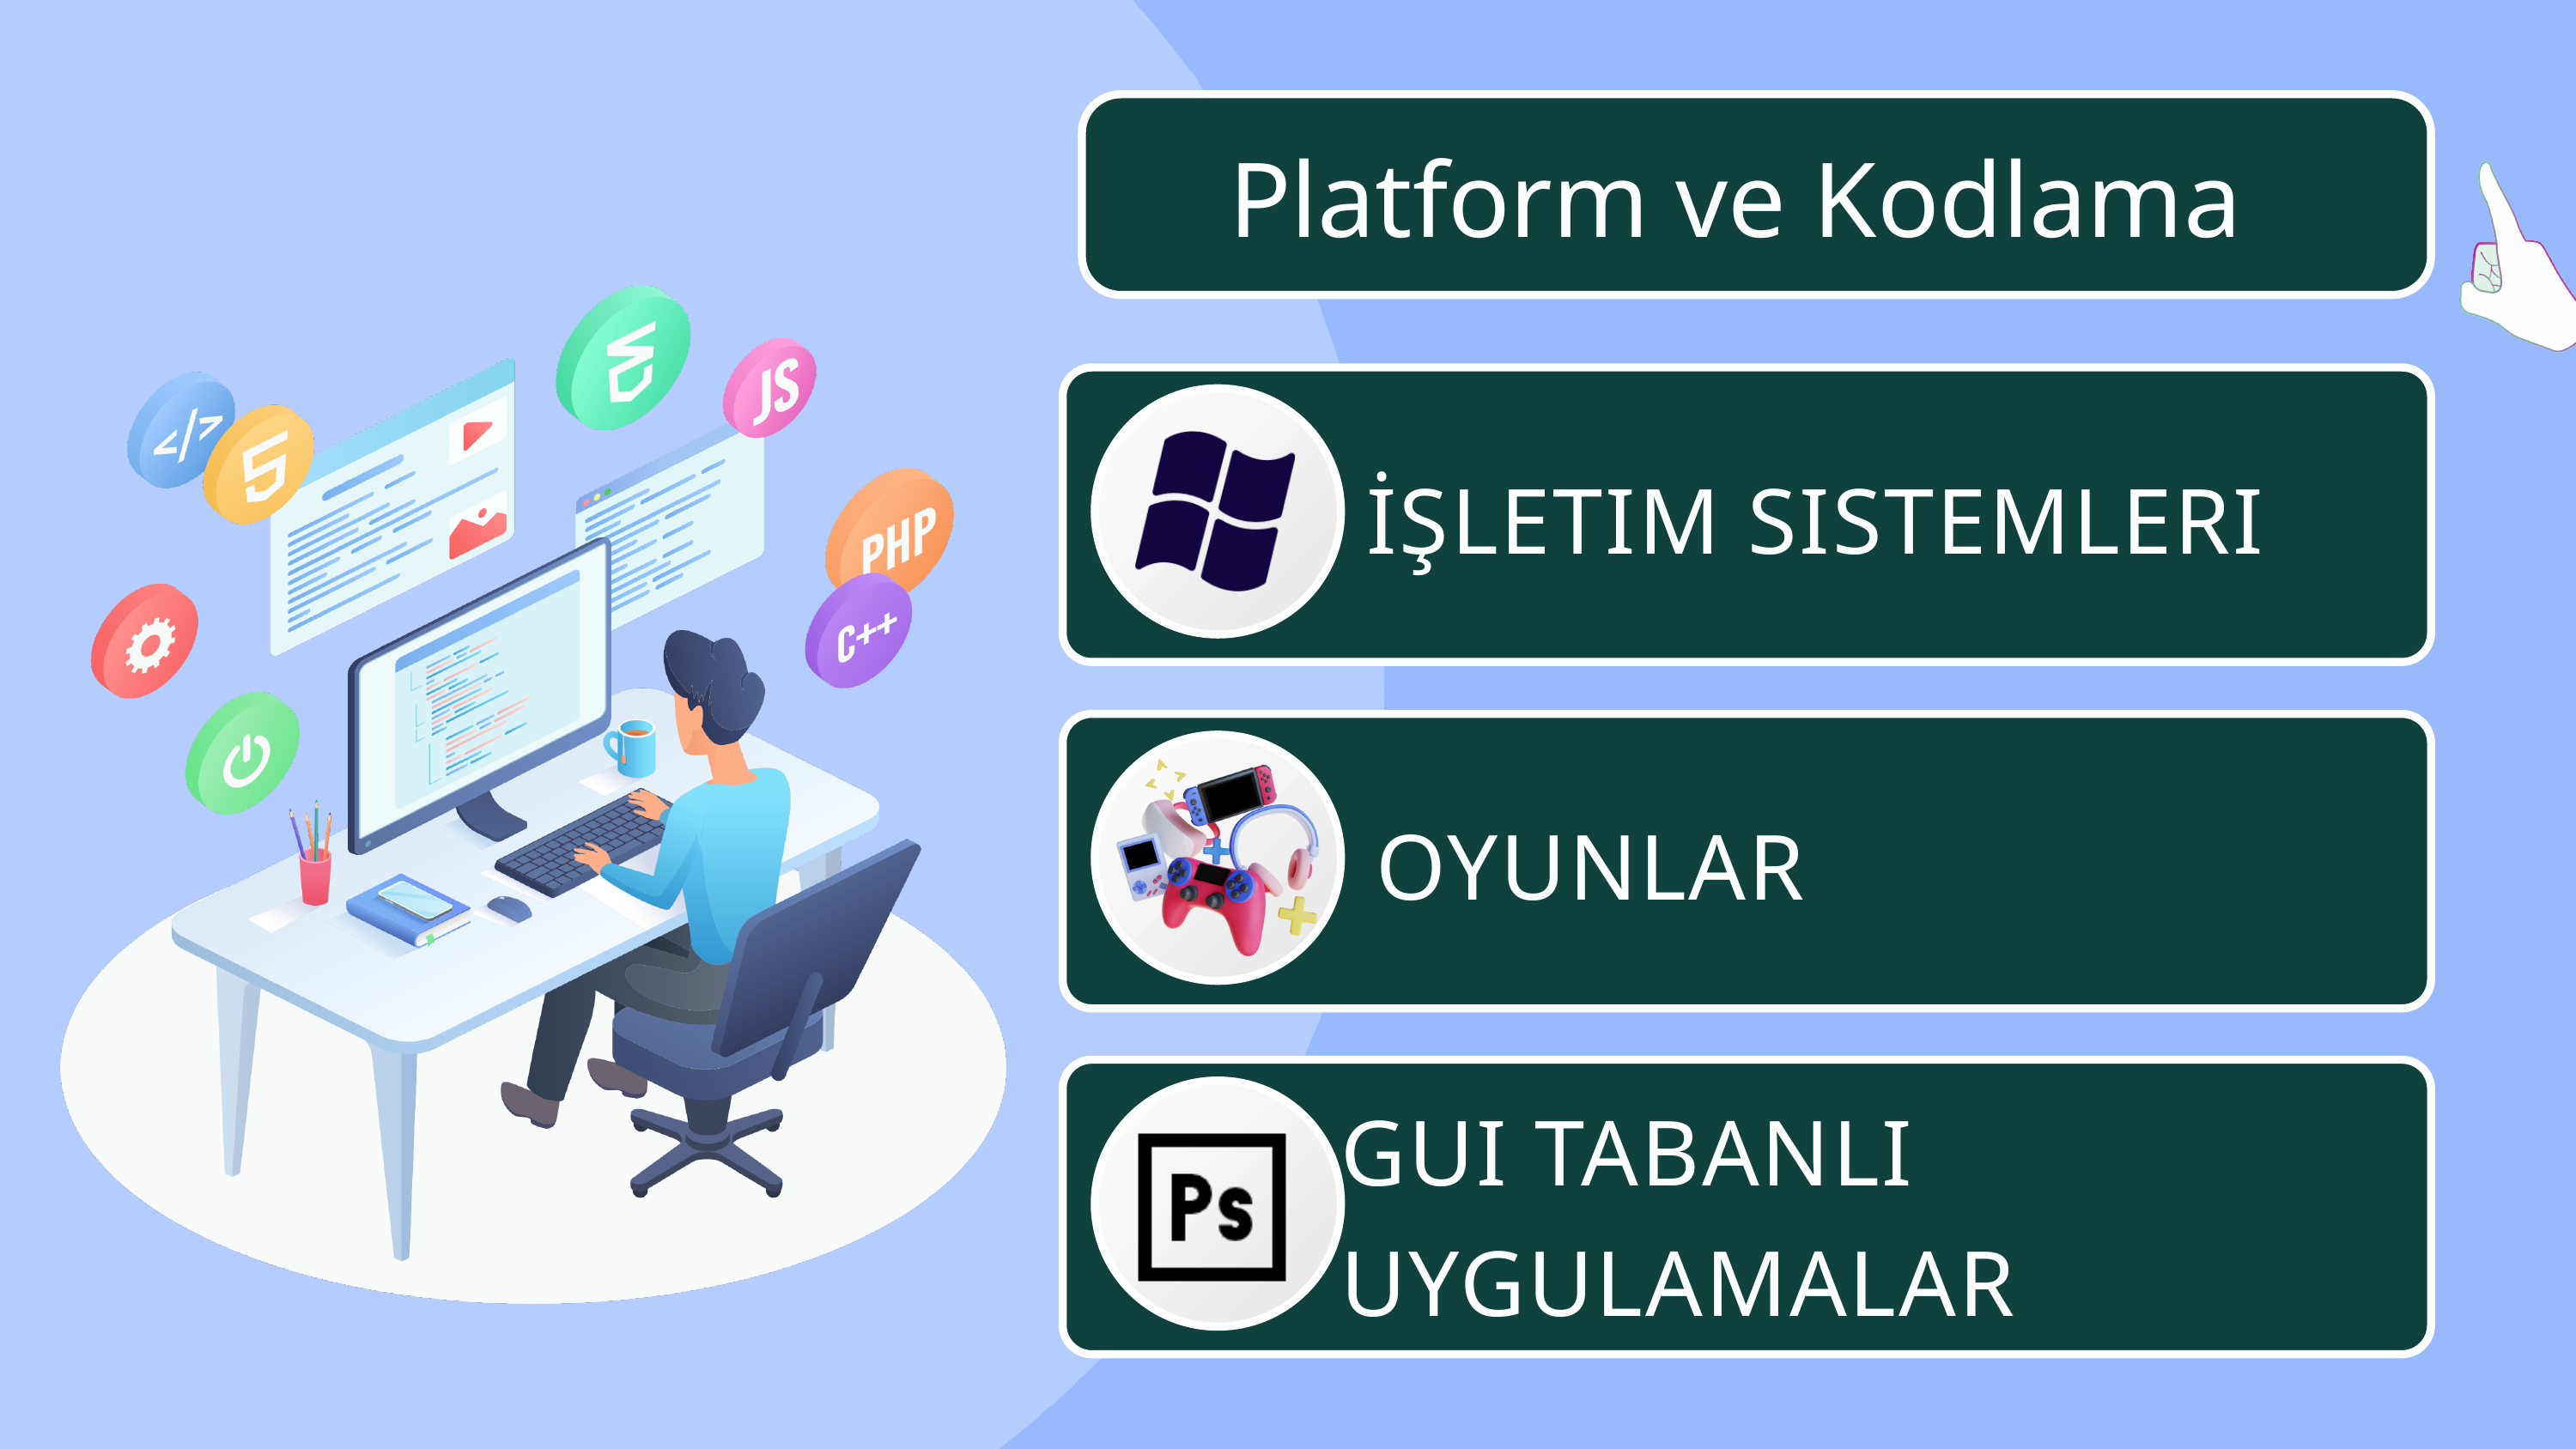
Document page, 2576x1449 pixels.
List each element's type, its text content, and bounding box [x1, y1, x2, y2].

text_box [1062, 713, 2432, 1009]
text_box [1094, 1080, 1341, 1327]
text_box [1094, 734, 1341, 981]
text_box [0, 0, 1385, 1449]
picture [2333, 129, 2576, 353]
text_box [60, 285, 1006, 1304]
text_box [1062, 367, 2432, 663]
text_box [1094, 388, 1341, 635]
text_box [1081, 94, 2432, 295]
text_box OYUNLAR [2437, 788, 2448, 919]
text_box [1062, 1059, 2432, 1355]
